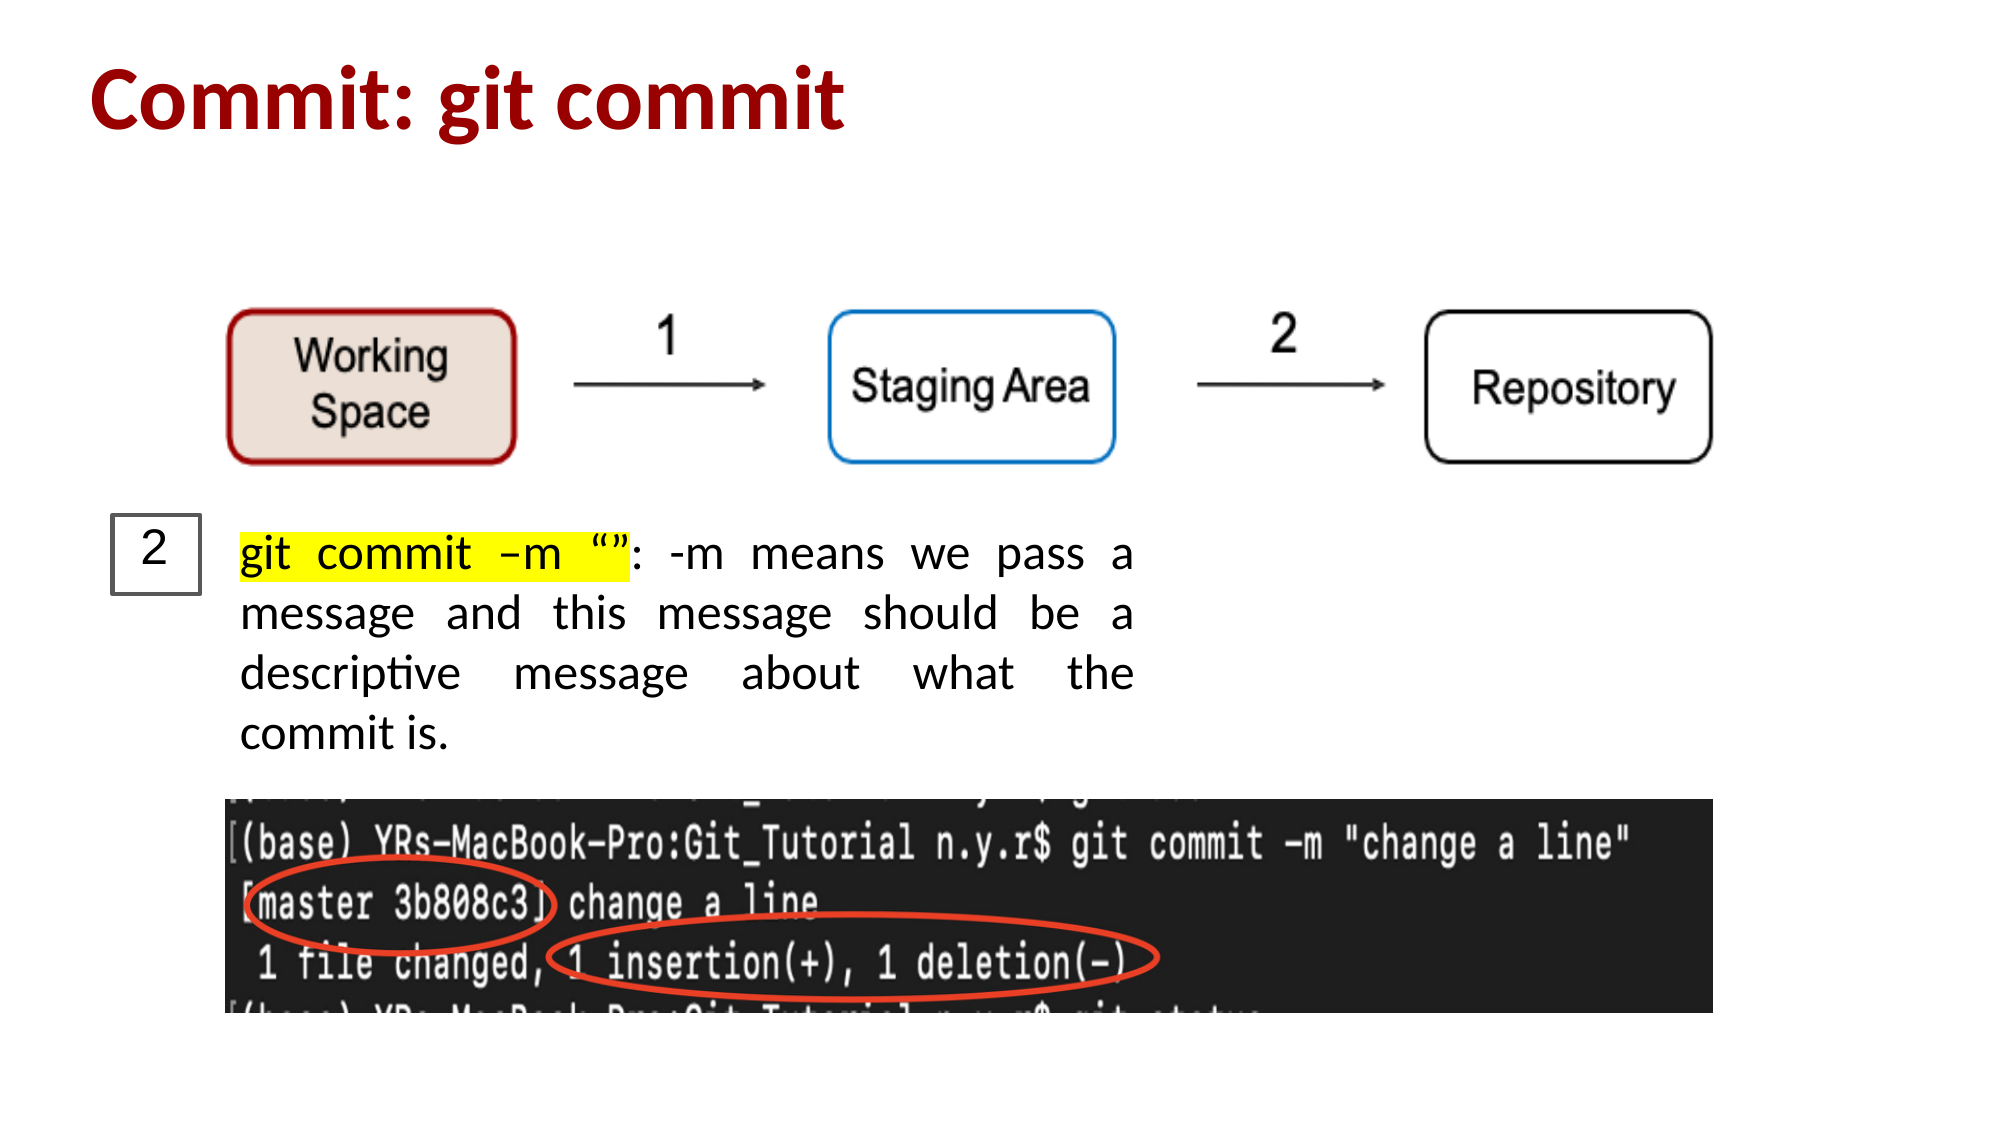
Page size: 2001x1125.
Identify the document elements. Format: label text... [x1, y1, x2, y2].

picture [224, 799, 1713, 1013]
title Commit: git commit [90, 37, 1261, 149]
picture [174, 237, 1826, 555]
text_box git commit –m “”: -m means we pass a message and this message should be a descriptive message about what the commit is. [225, 566, 1150, 798]
list 2 [112, 514, 200, 595]
